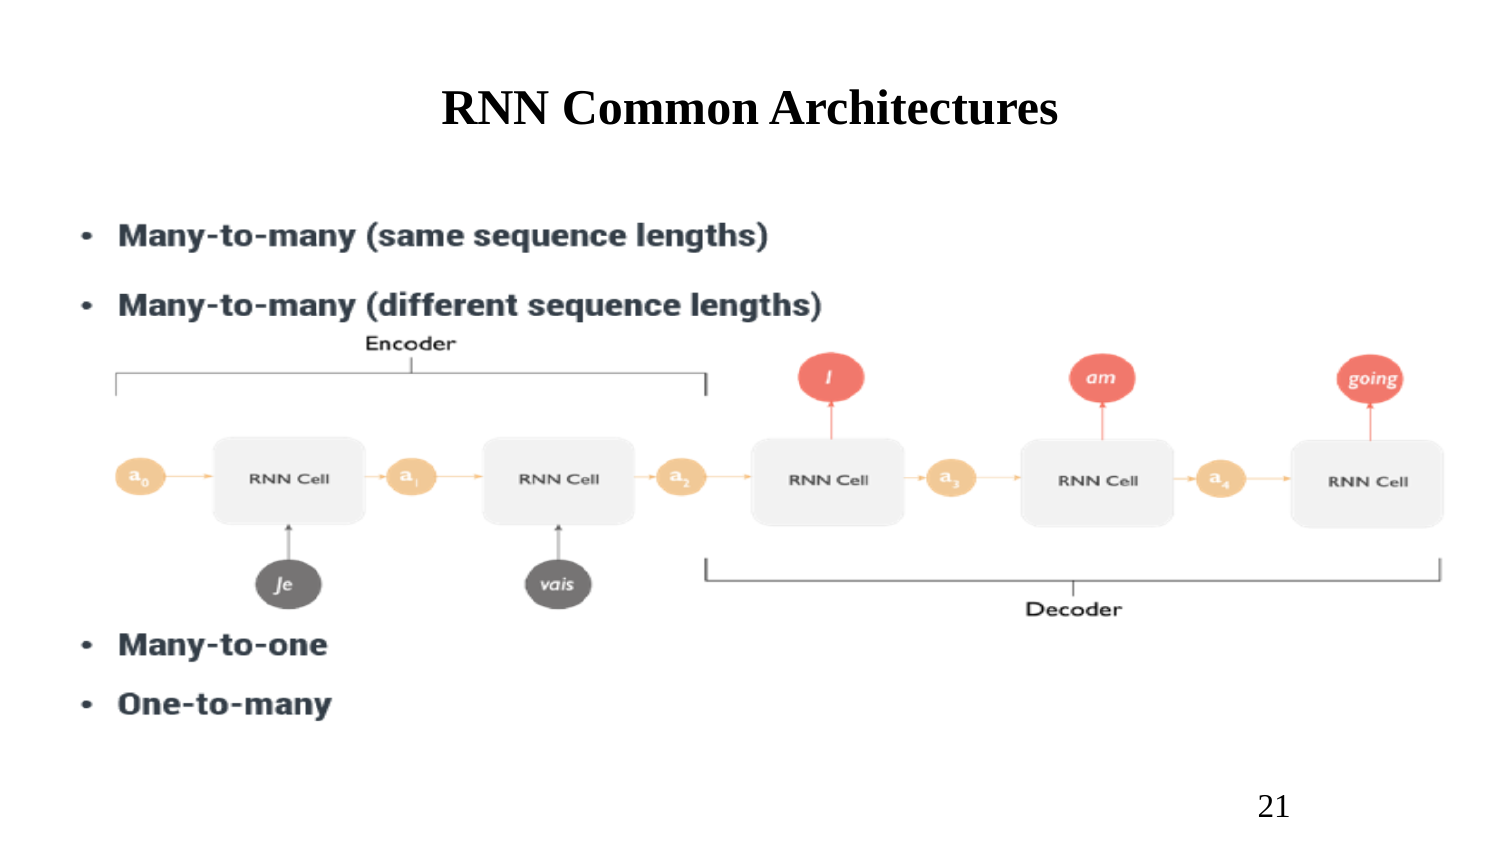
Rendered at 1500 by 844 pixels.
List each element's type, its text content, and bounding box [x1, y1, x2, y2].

slide_number 21 [1066, 782, 1306, 827]
picture [0, 206, 1500, 750]
title RNN Common Architectures [75, 33, 1425, 175]
